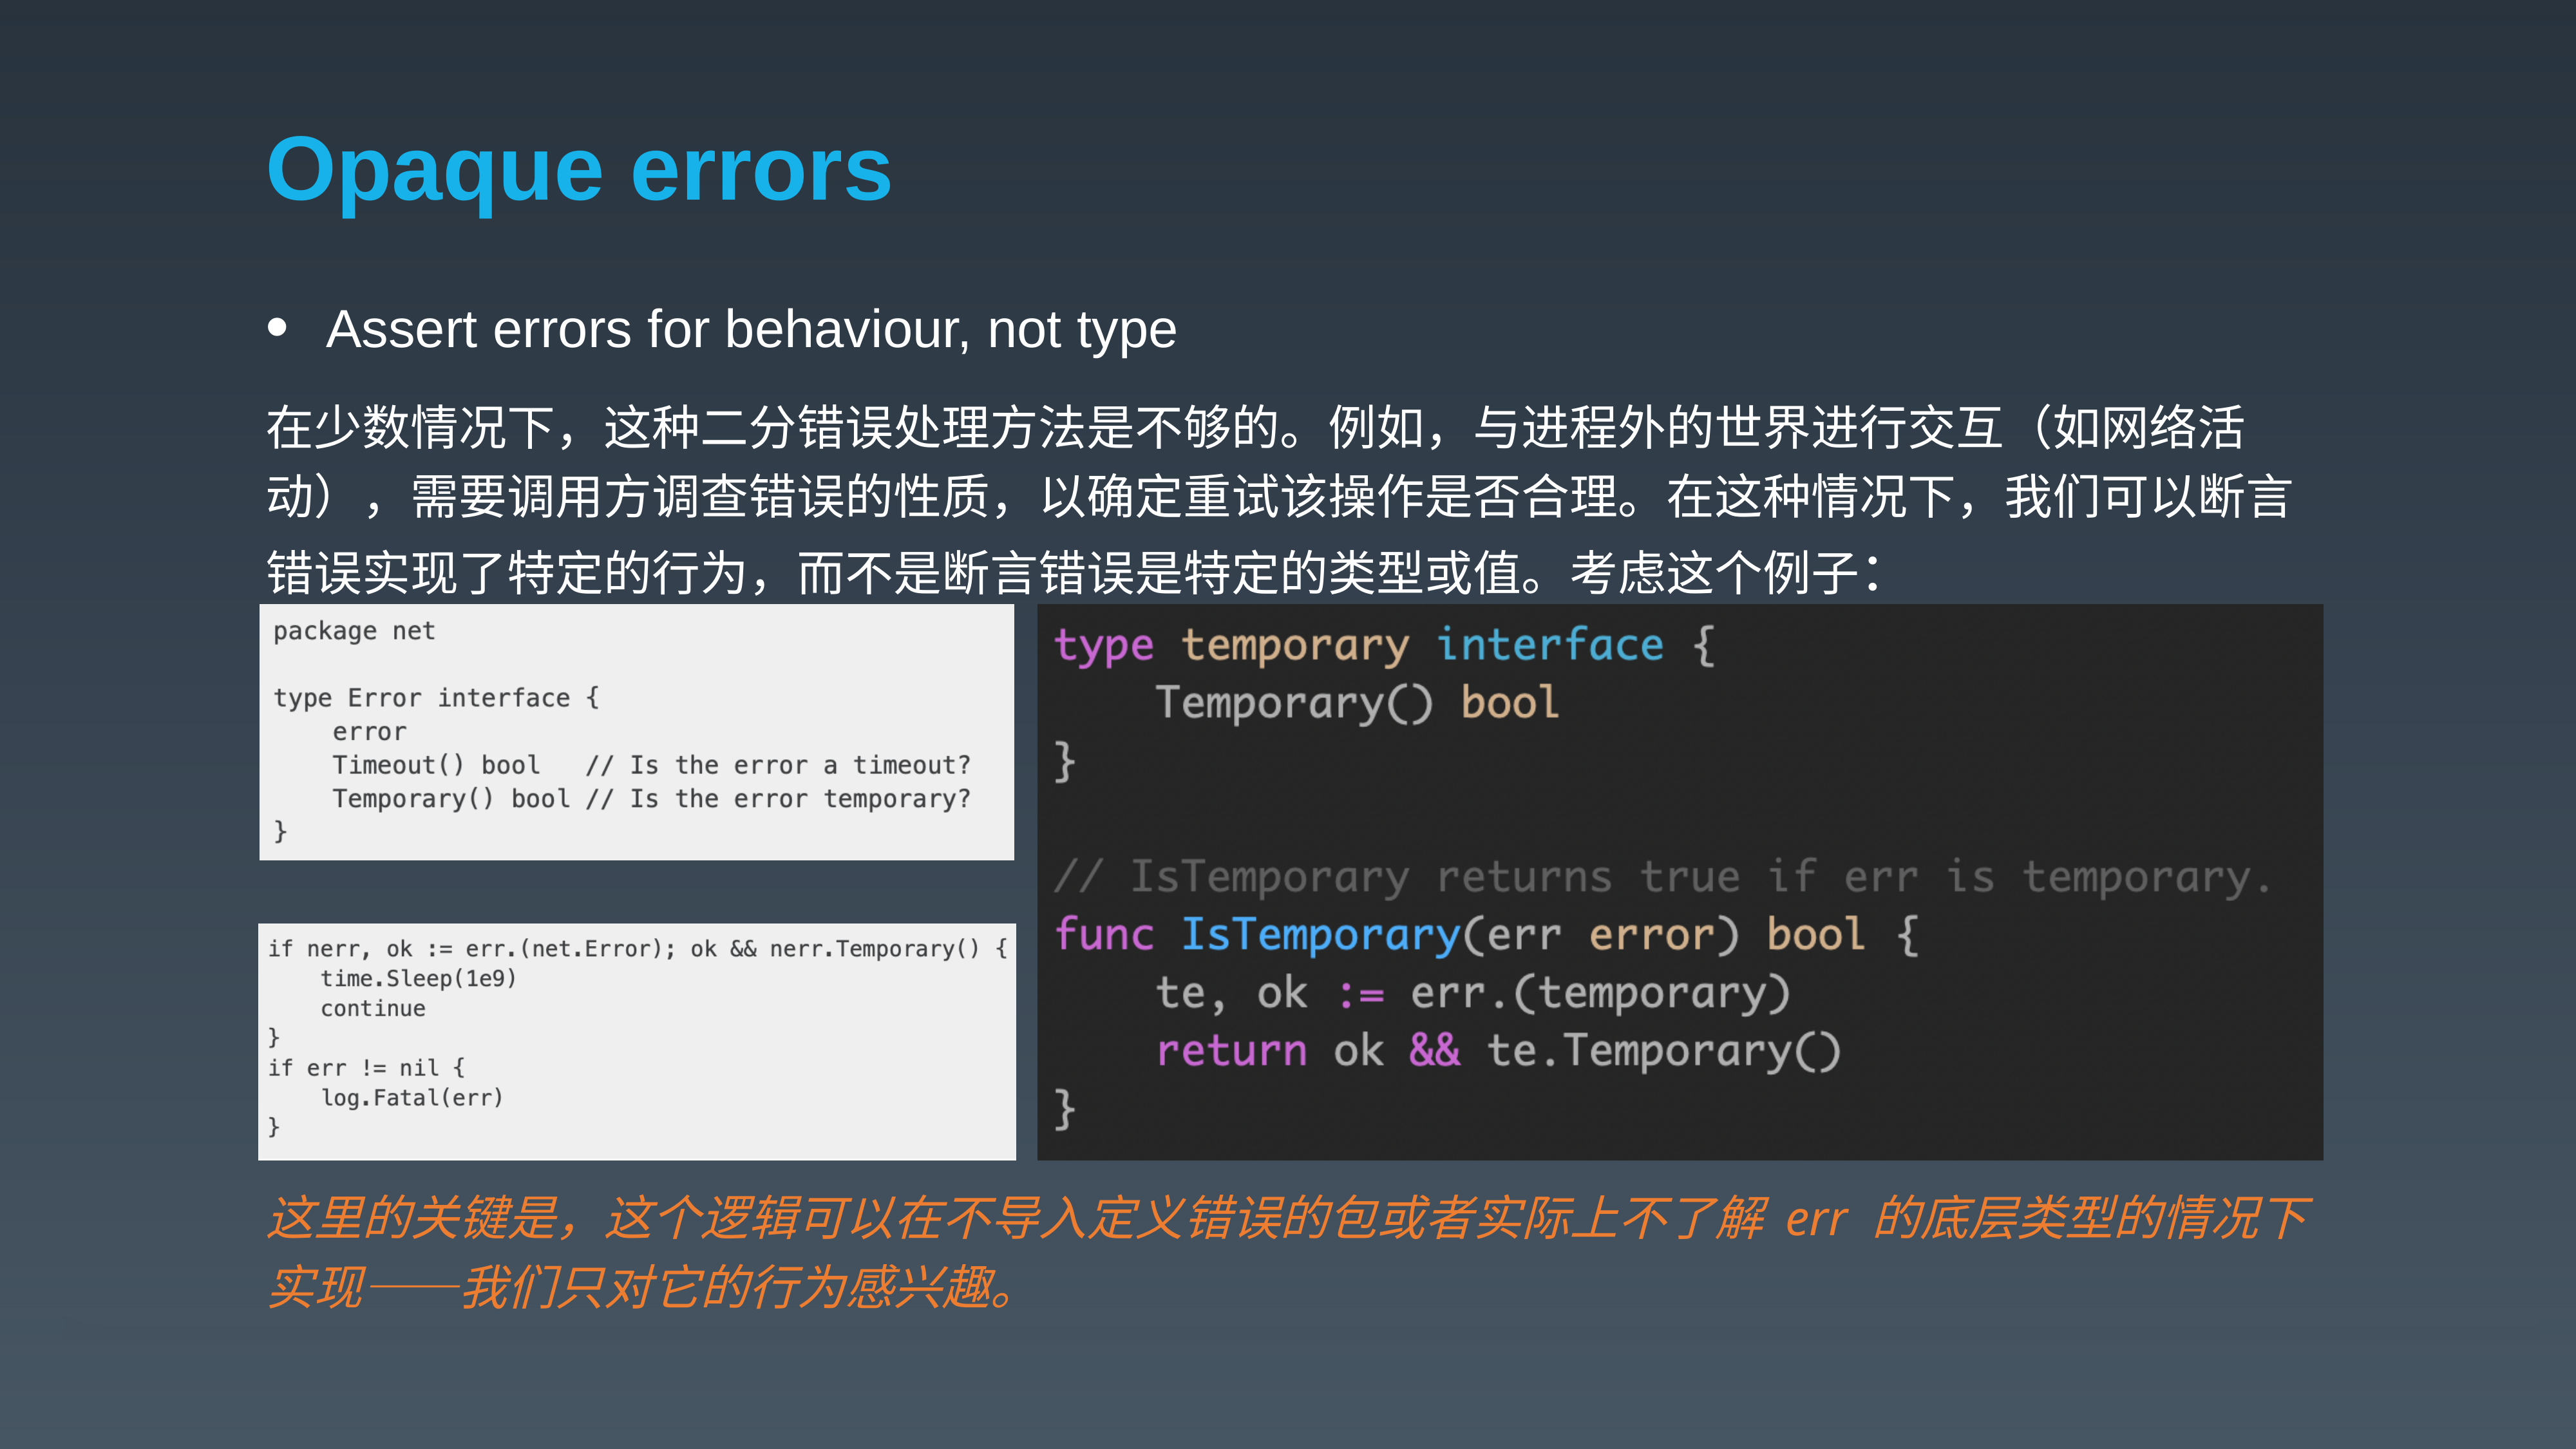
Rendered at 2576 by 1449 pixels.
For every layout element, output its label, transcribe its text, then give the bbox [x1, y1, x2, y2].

list Assert errors for behaviour, not type 在少数情况下，这种二分错误处理方法是不够的。例如，与进程外的世界进行交互（如网络活动），需要调用方调查错误的性质，以确定重试该操作是否合理。在这种情况下，我们可以断言错误实现了特定的行为，而不是断言错误是特定的类型或值。考虑这个例子： 这里的关键是，这个逻辑可以在不导入定义错误的包或者实际上不了解 err 的底层类型的情况下实现——我们只对它的行为感兴趣。 [260, 288, 2348, 1407]
title Opaque errors [260, 103, 2316, 243]
picture [0, 0, 2576, 1449]
